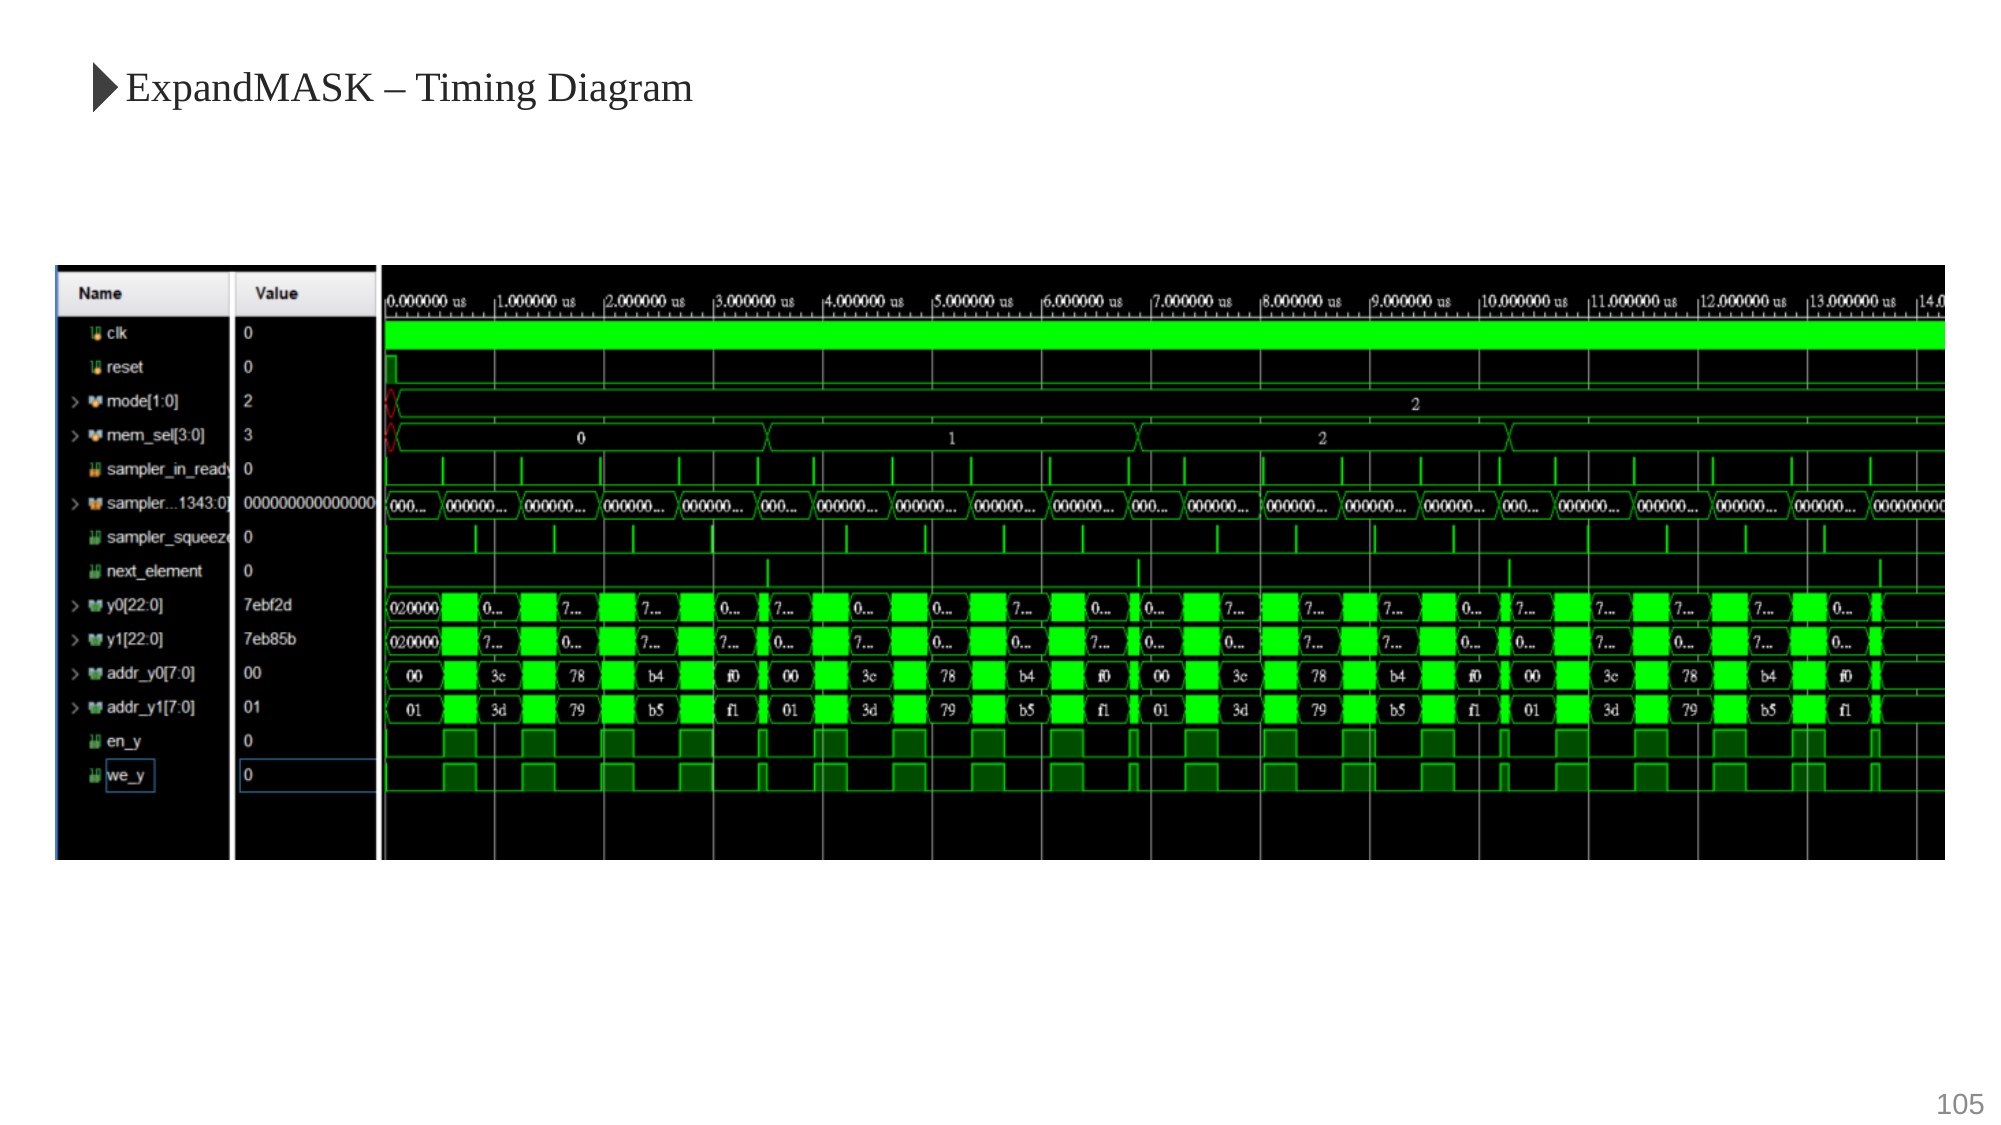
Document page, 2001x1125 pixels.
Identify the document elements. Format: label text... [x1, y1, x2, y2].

slide_number 105 [1550, 1072, 2000, 1125]
picture [55, 265, 1945, 860]
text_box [93, 52, 711, 118]
